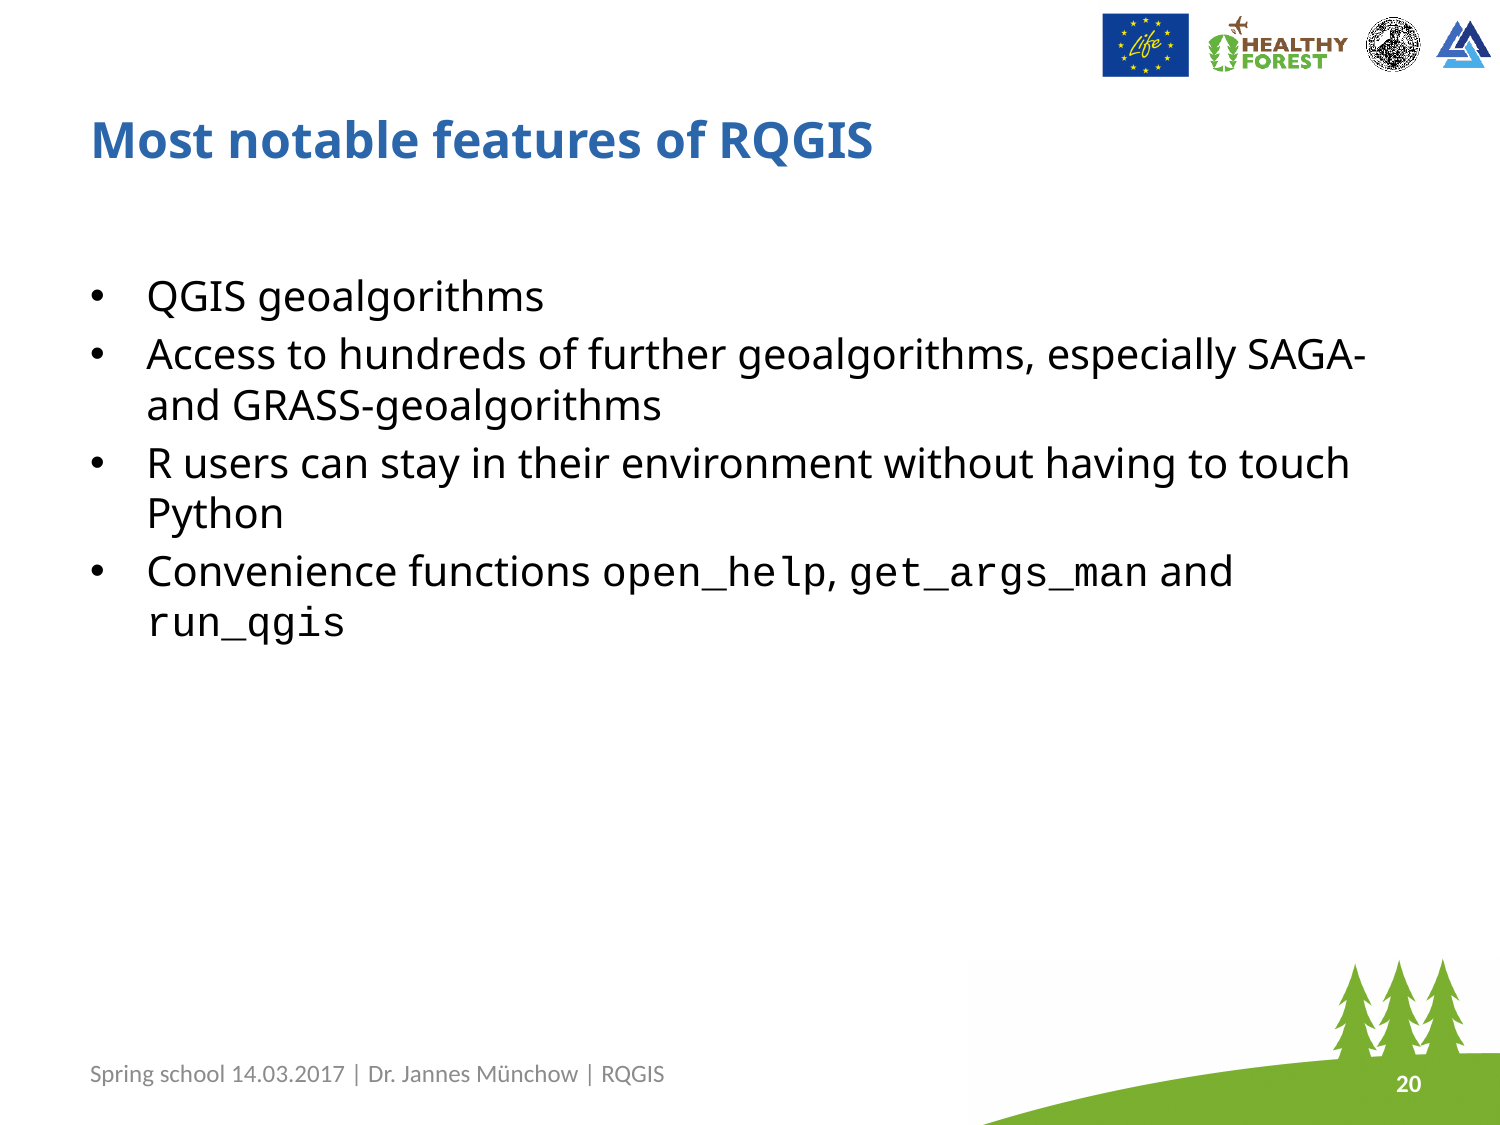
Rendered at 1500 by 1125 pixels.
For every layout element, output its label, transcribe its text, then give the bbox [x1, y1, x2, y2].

picture [1436, 20, 1491, 68]
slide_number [75, 1042, 1247, 1103]
picture [1098, 0, 1189, 45]
picture [1204, 12, 1351, 45]
title Most notable features of RQGIS [75, 45, 1425, 233]
picture [967, 958, 1500, 1125]
slide_number 20 [1328, 1052, 1437, 1112]
list QGIS geoalgorithms Access to hundreds of further geoalgorithms, especially SAGA- and GRASS-geoalgorithms R users can stay in their environment without having to touch Python Convenience functions open_help, get_args_man and run_qgis [75, 262, 1425, 1005]
picture [1366, 17, 1421, 45]
